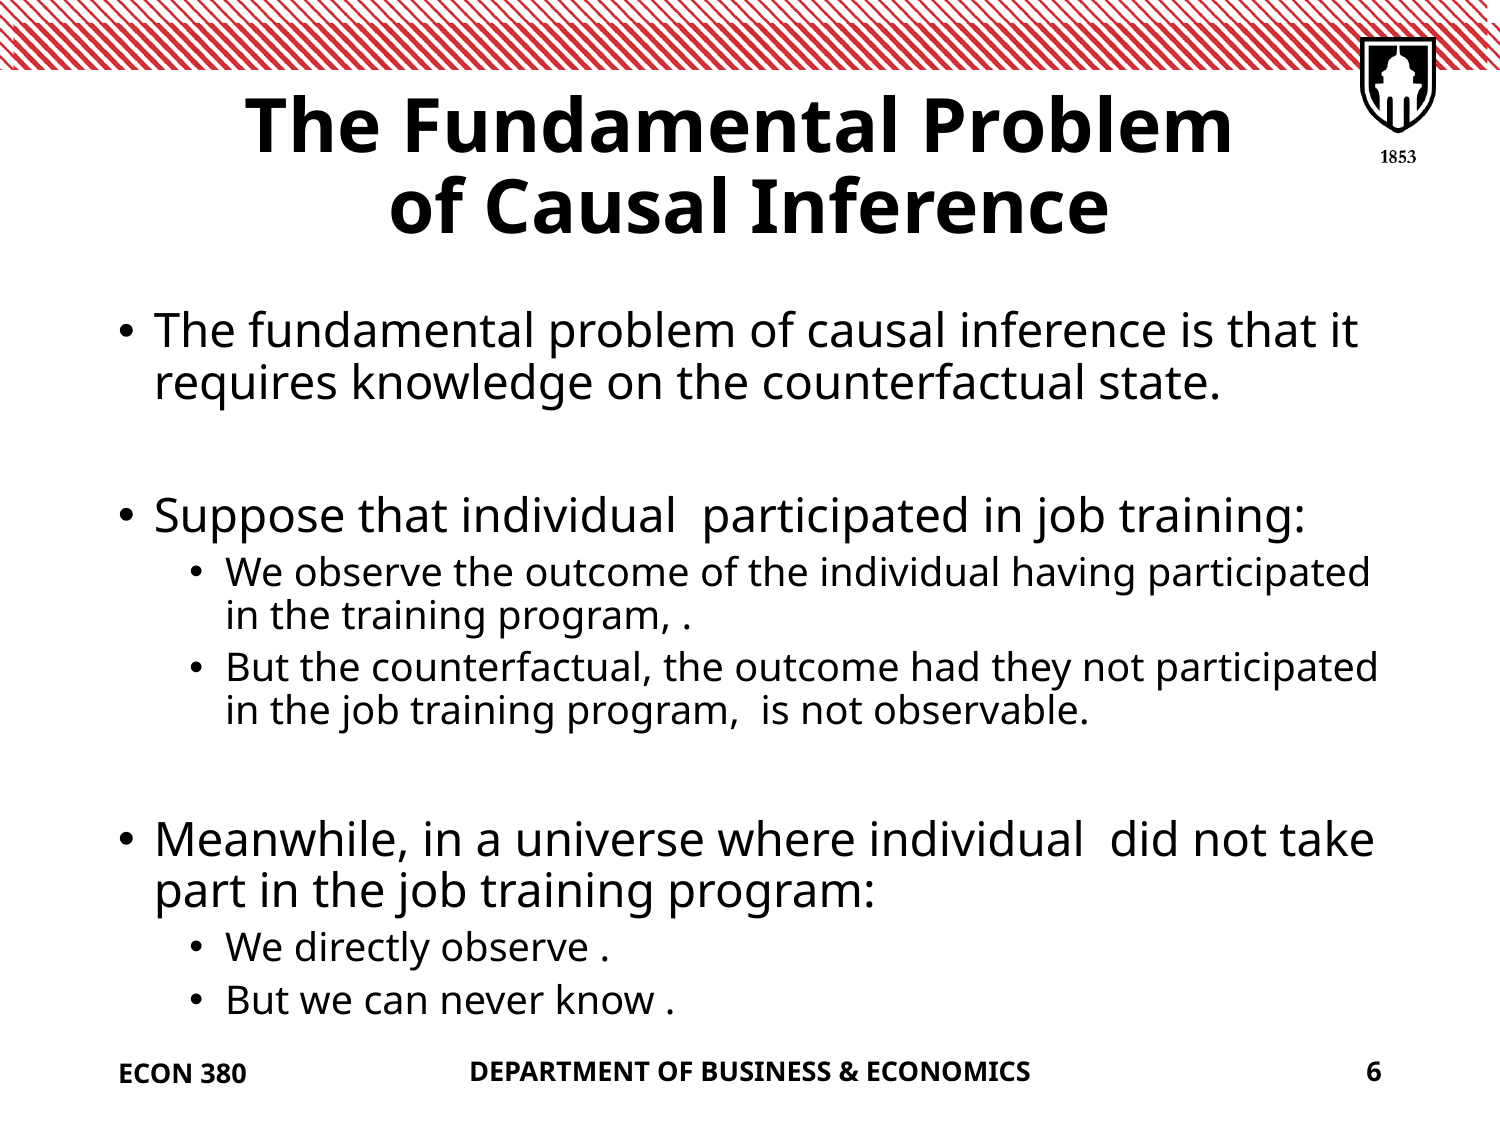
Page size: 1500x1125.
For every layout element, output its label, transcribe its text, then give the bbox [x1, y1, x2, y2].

title The Fundamental Problem of Causal Inference [103, 59, 1397, 278]
slide_number 6 [1059, 1042, 1397, 1103]
picture [0, 0, 1500, 163]
footer DEPARTMENT OF BUSINESS & ECONOMICS [277, 1042, 1059, 1103]
slide_number ECON 380 [103, 1042, 277, 1103]
